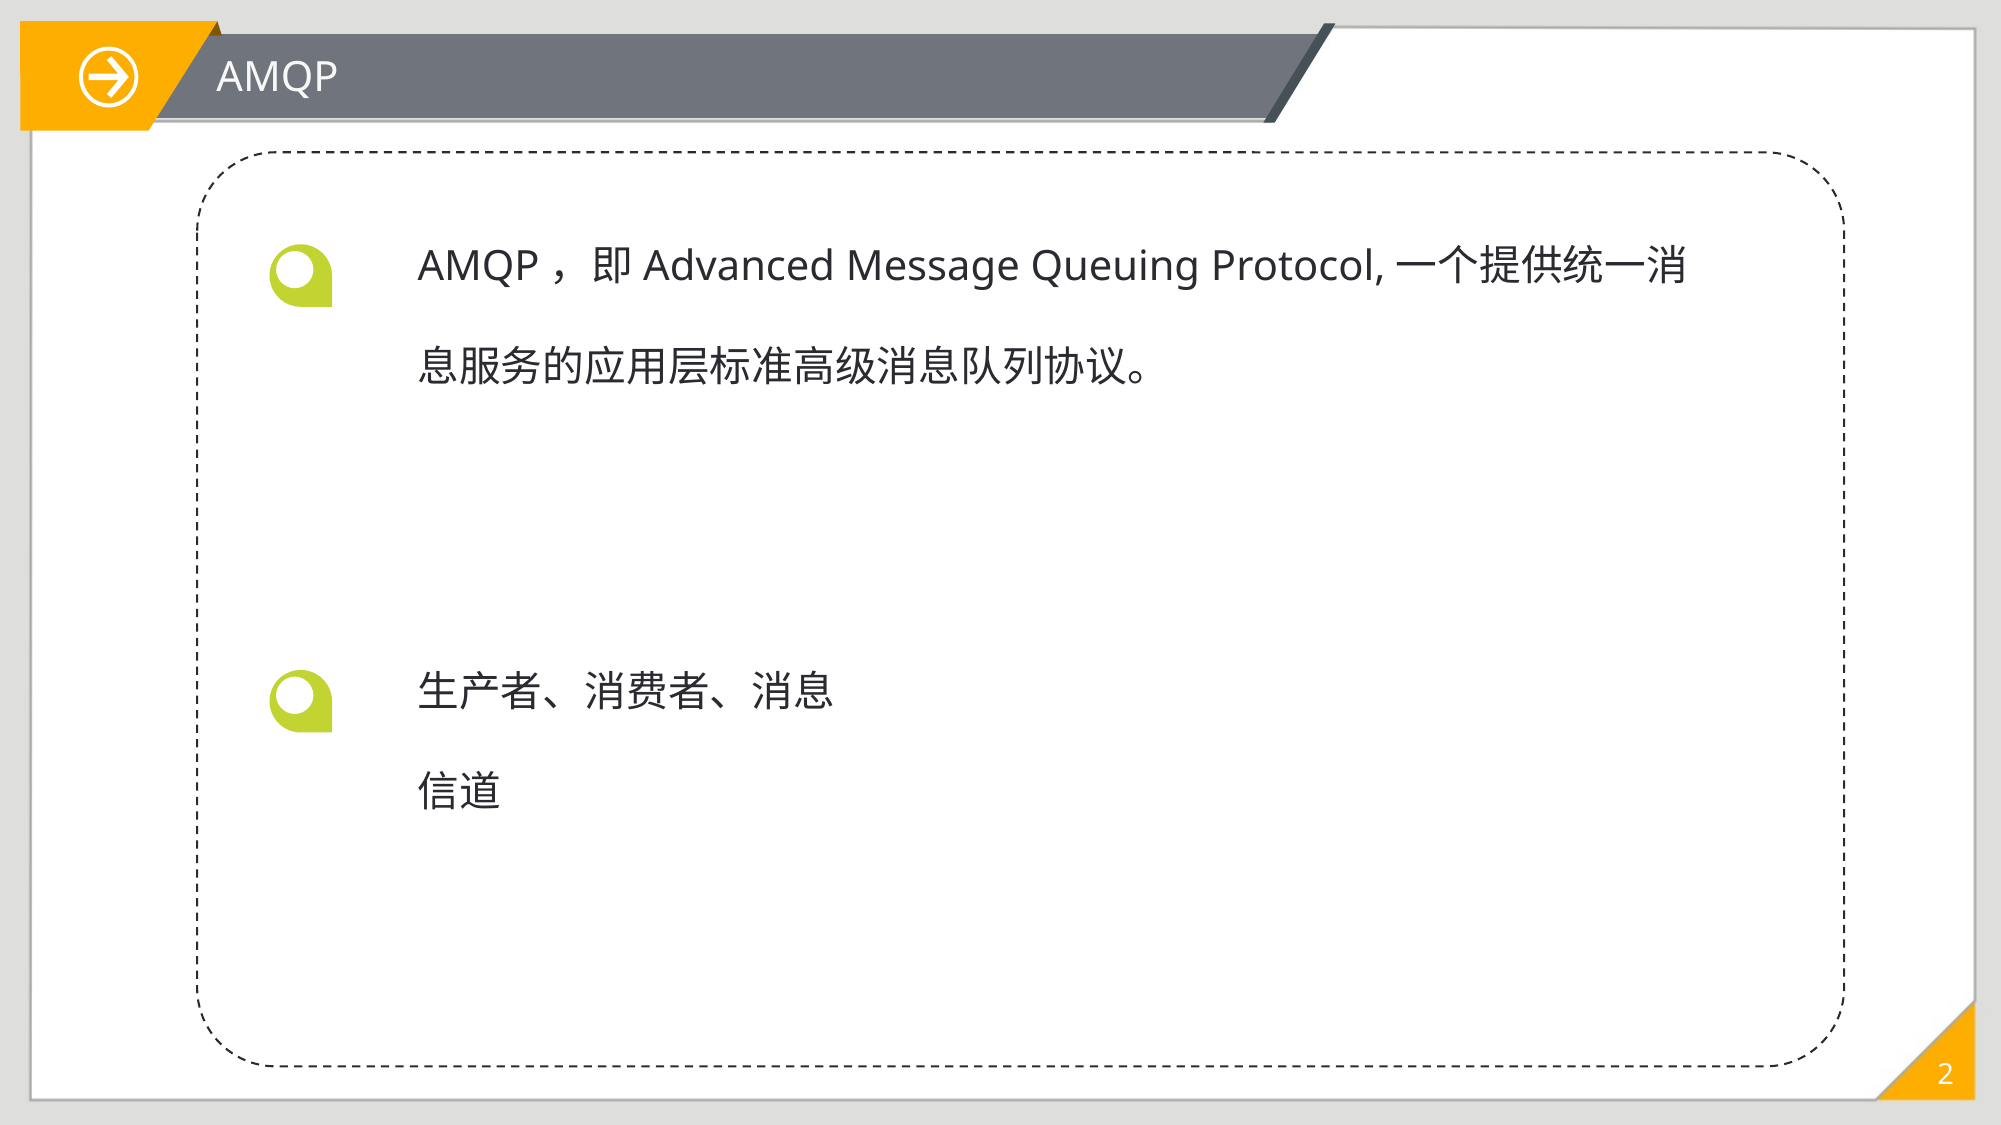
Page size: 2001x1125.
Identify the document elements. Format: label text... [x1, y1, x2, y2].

picture [0, 0, 2001, 1125]
text_box [269, 669, 333, 733]
text_box [79, 46, 139, 108]
text_box 生产者、消费者、消息 信道 [402, 657, 1727, 823]
text_box AMQP，即Advanced Message Queuing Protocol,一个提供统一消 息服务的应用层标准高级消息队列协议。 [402, 231, 1727, 397]
text_box AMQP [201, 42, 354, 108]
text_box [197, 152, 1845, 1067]
text_box [269, 244, 333, 307]
